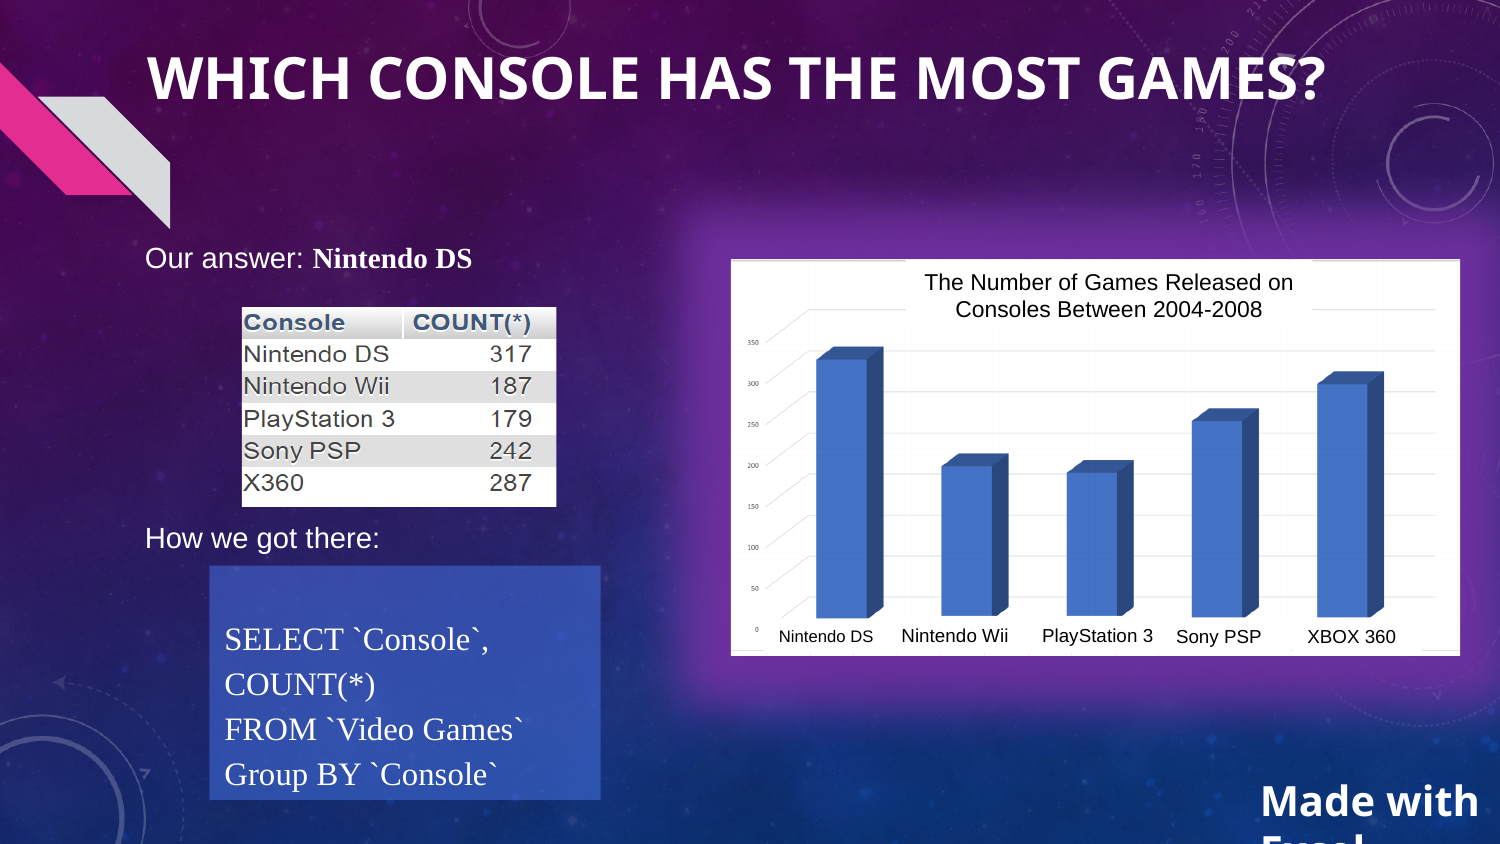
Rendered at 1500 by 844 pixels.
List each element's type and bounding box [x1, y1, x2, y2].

text_box [730, 259, 1461, 656]
picture [0, 0, 1500, 844]
